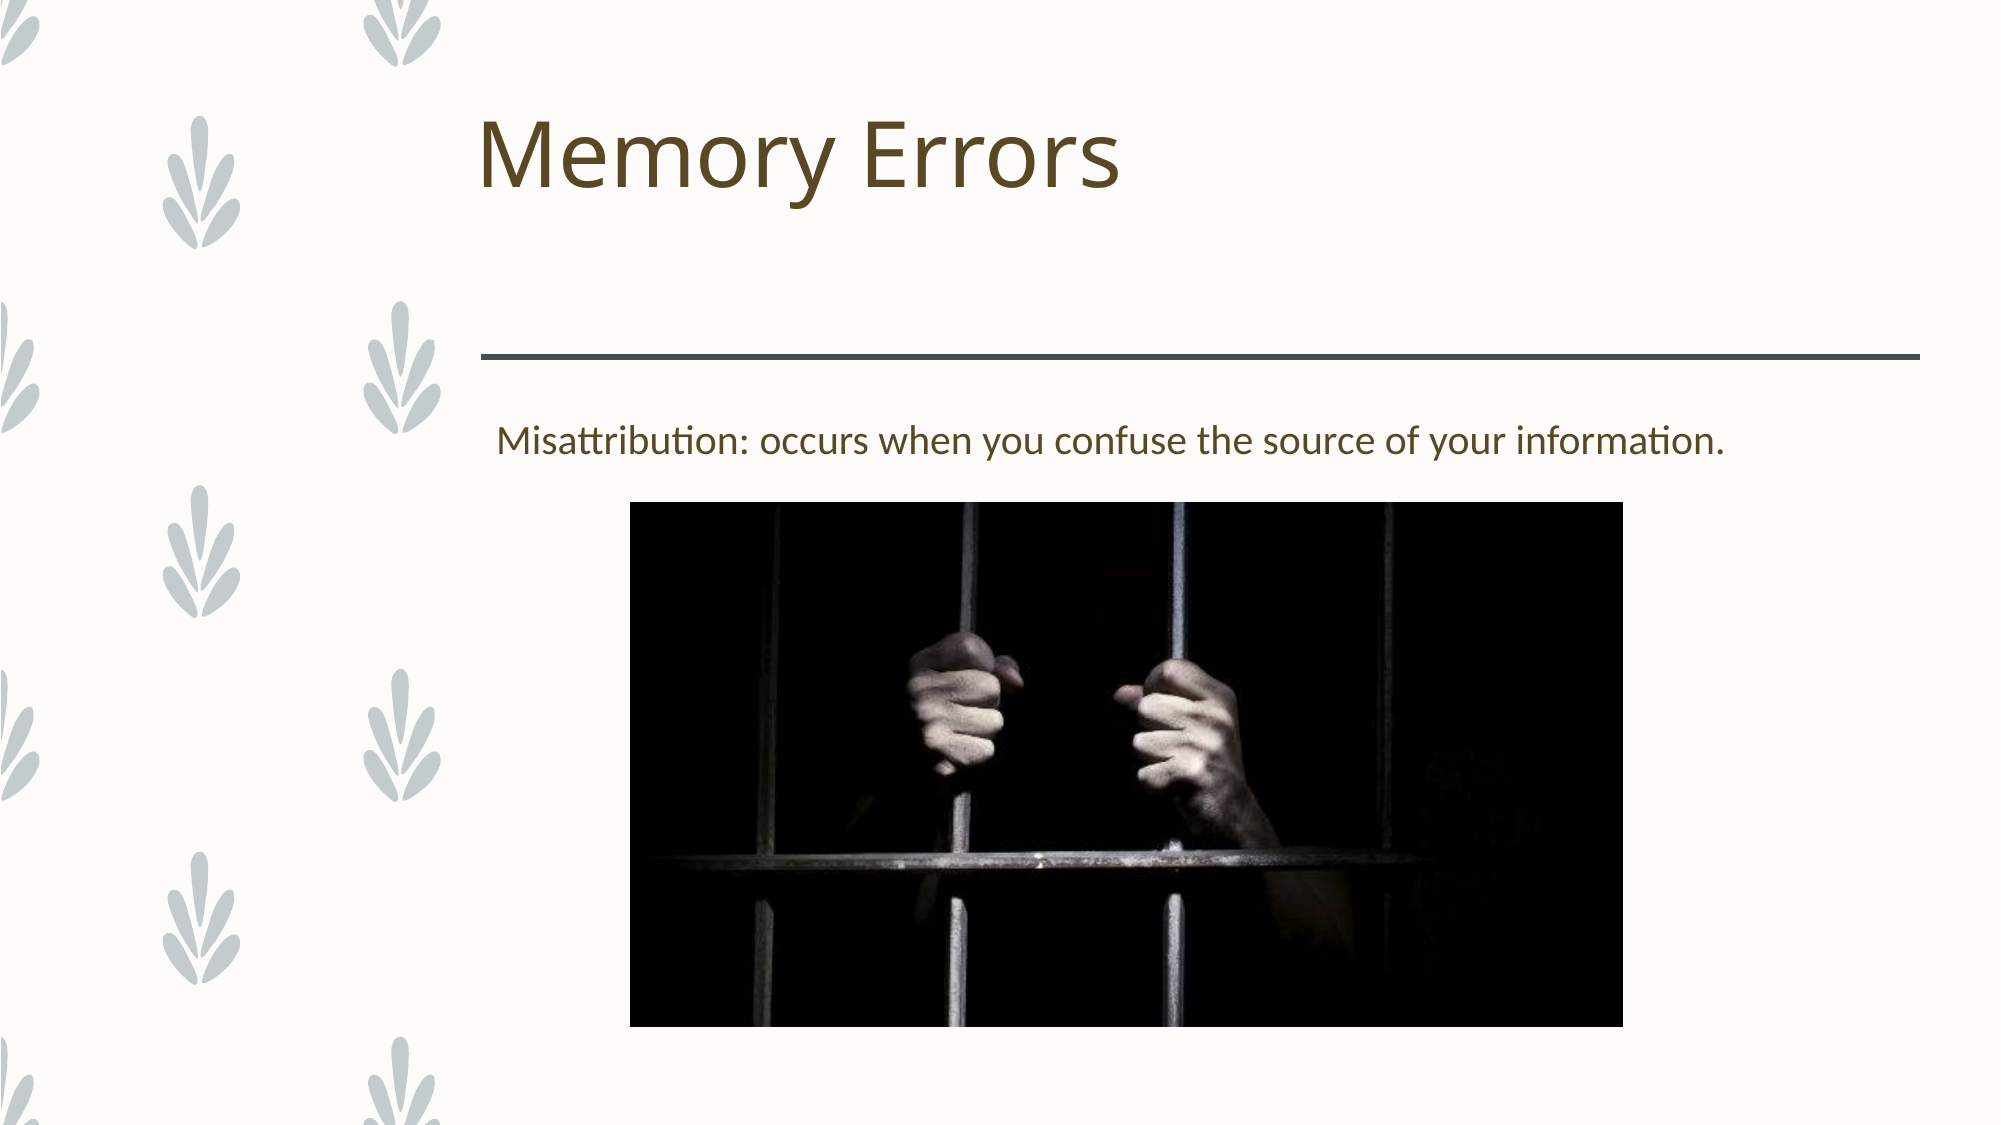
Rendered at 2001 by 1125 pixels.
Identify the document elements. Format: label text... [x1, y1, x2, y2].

list Misattribution: occurs when you confuse the source of your information. [481, 399, 1920, 999]
title Memory Errors [460, 93, 1920, 350]
picture [629, 502, 1623, 1027]
